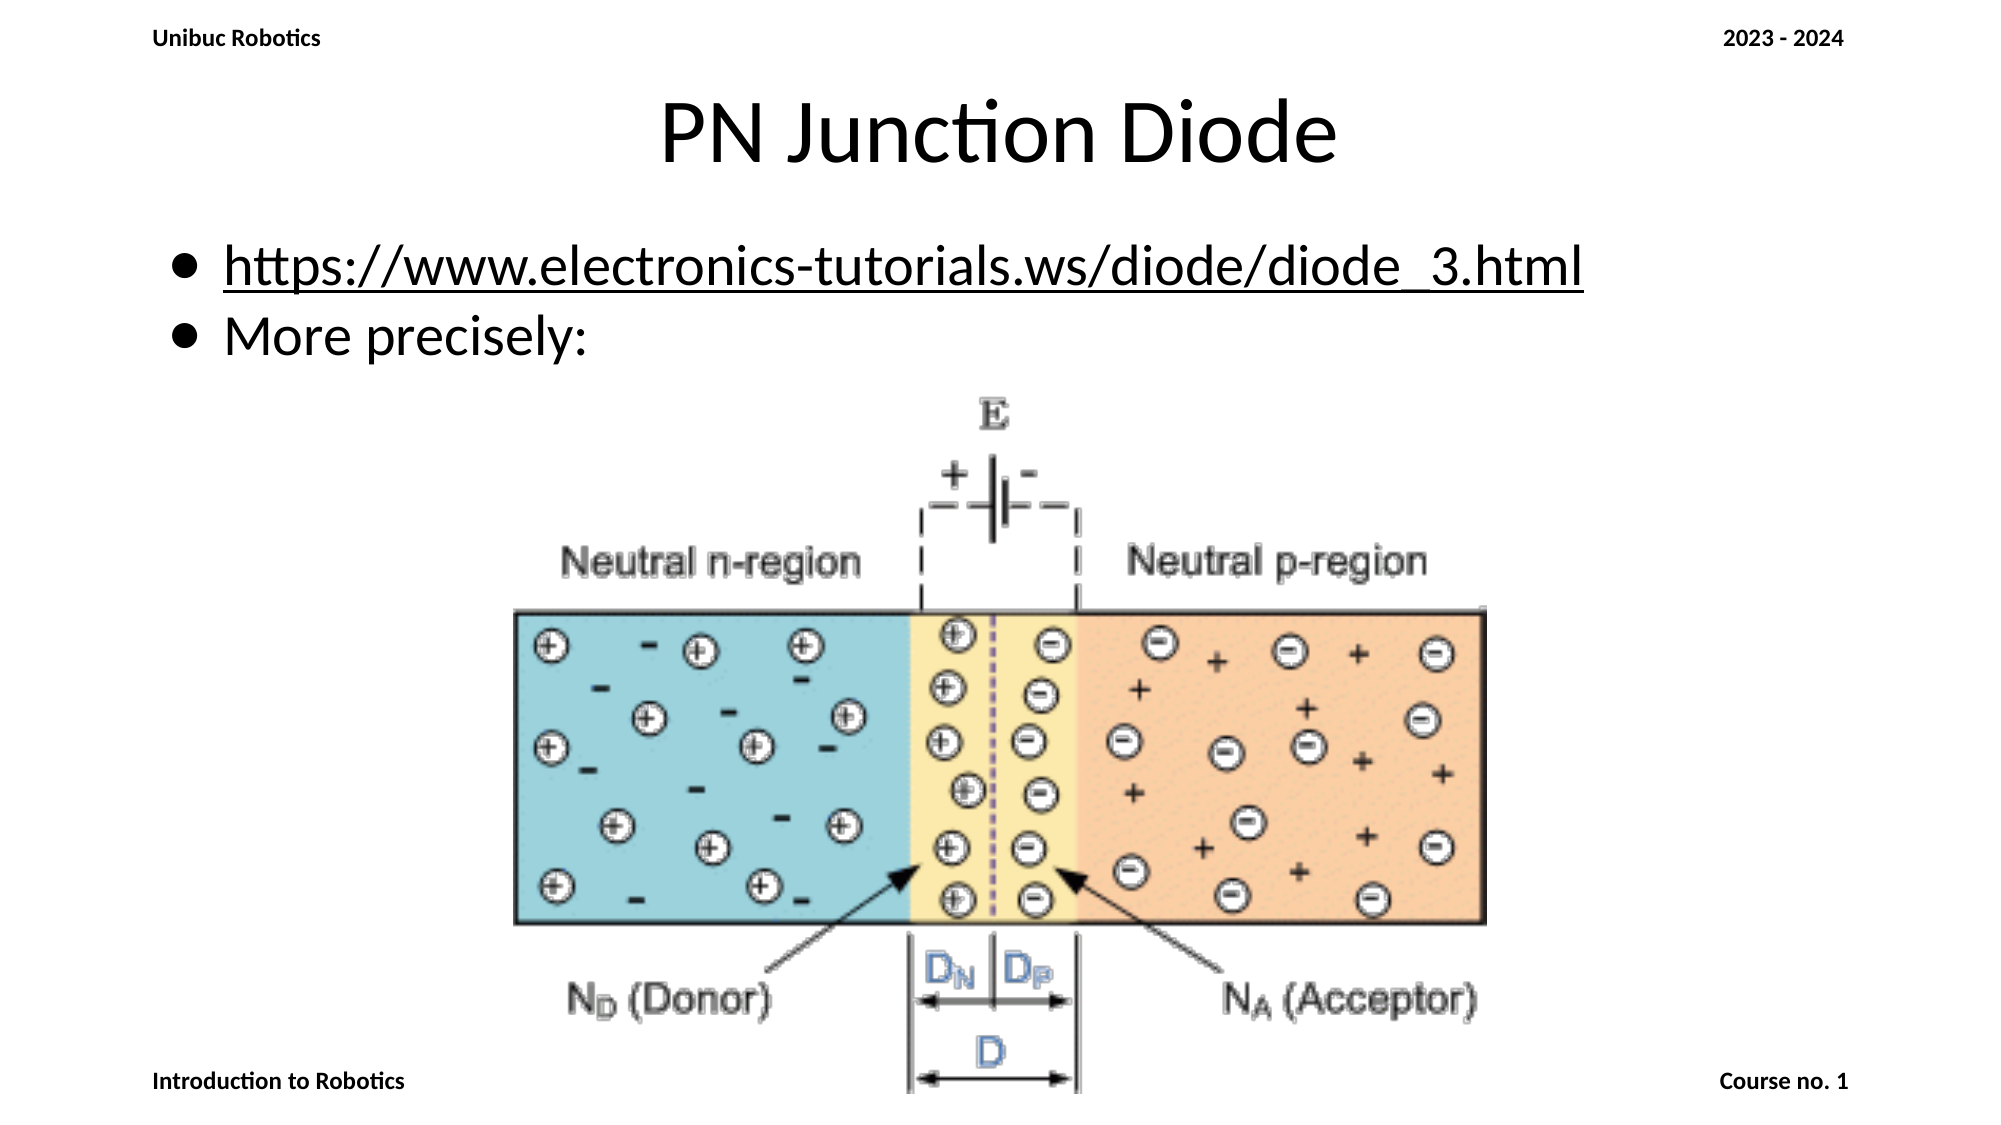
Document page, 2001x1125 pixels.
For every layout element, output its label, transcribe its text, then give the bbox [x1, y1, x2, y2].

list https://www.electronics-tutorials.ws/diode/diode_3.html More precisely: [133, 220, 1968, 931]
picture [513, 383, 1487, 1094]
title PN Junction Diode [99, 32, 1900, 220]
